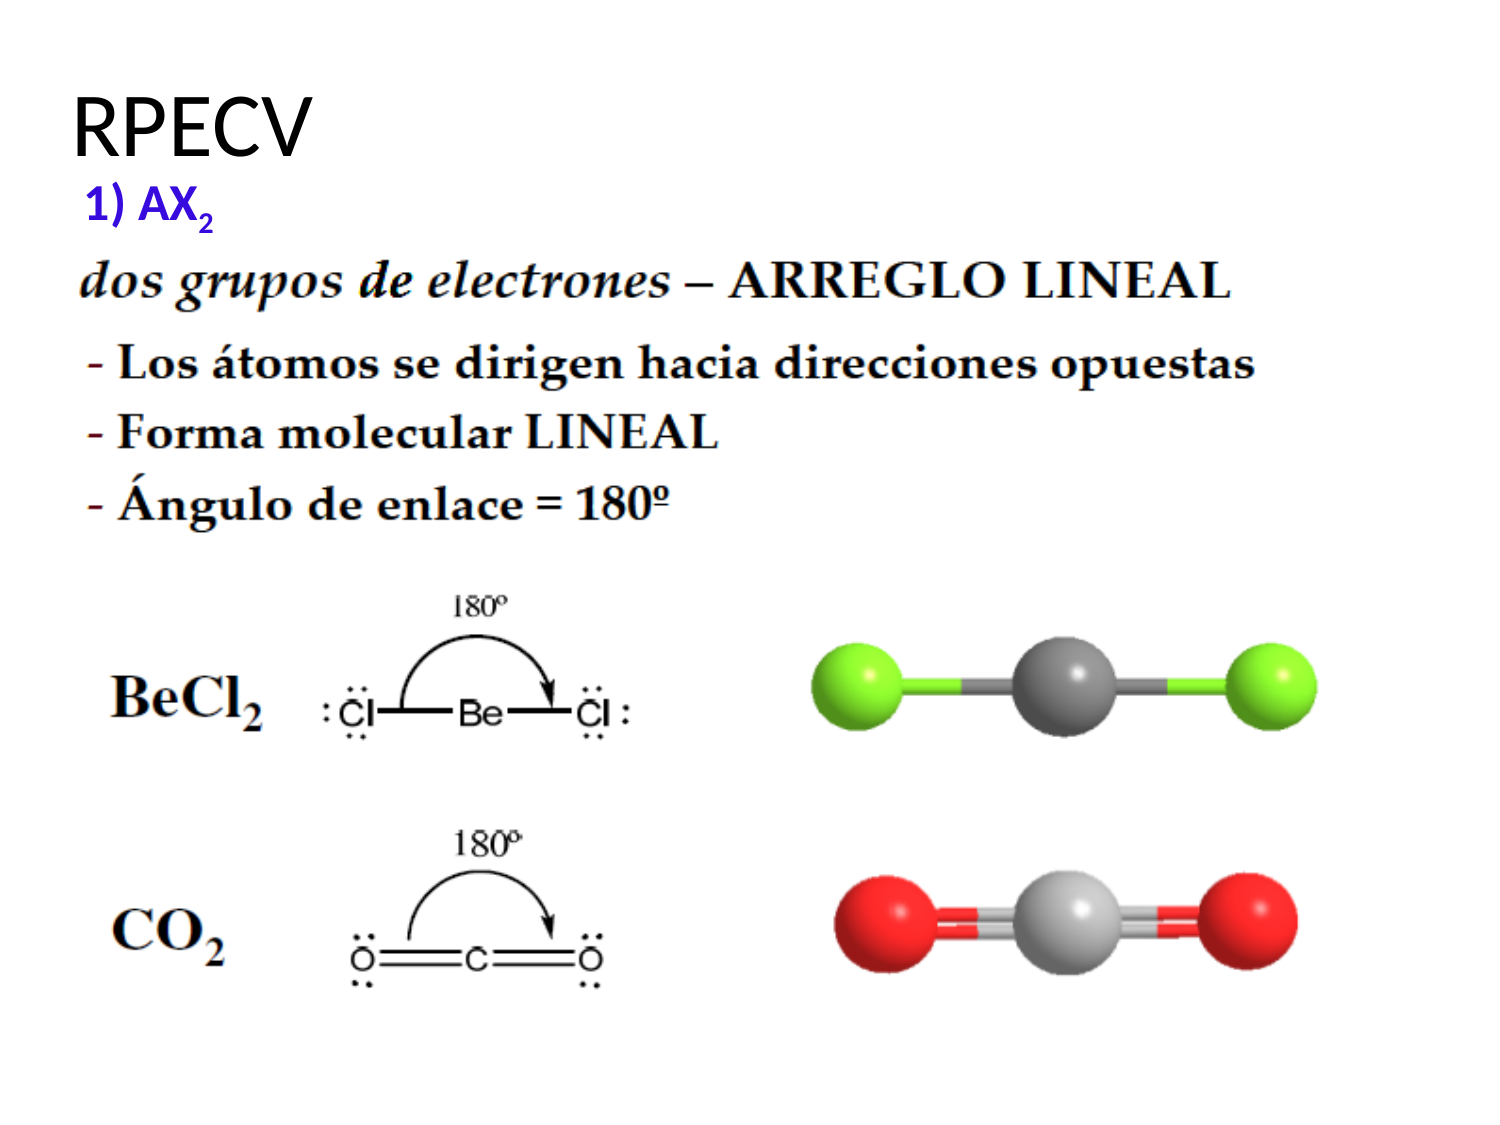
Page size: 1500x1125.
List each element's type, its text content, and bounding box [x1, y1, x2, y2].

picture [29, 255, 1448, 1090]
title RPECV [53, 54, 332, 184]
list 1) AX2 [53, 160, 303, 247]
